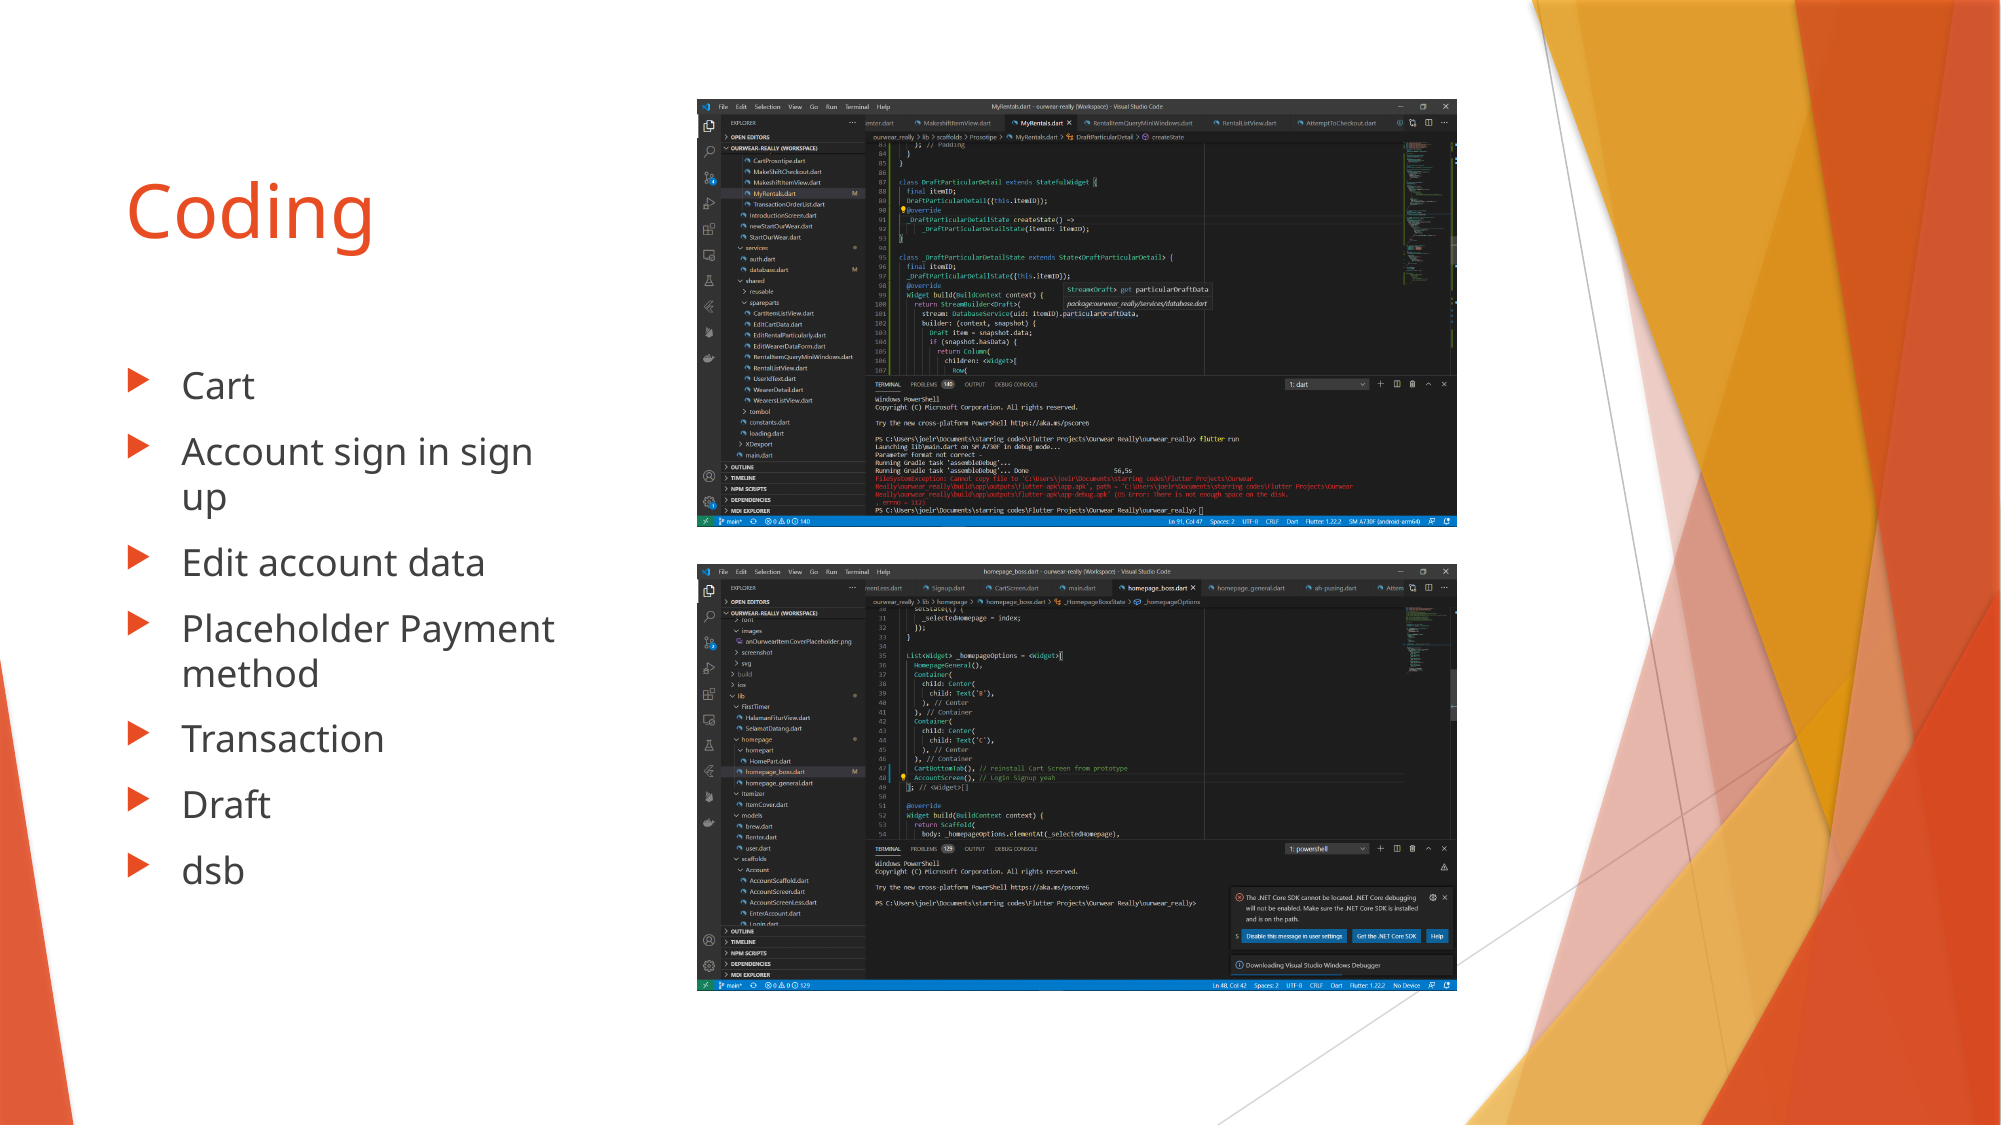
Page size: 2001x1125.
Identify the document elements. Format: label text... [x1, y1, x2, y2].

picture [696, 99, 1457, 528]
picture [696, 563, 1457, 992]
title Coding [110, 99, 592, 317]
list Cart Account sign in sign up Edit account data Placeholder Payment method Transaction Draft dsb [110, 354, 591, 992]
